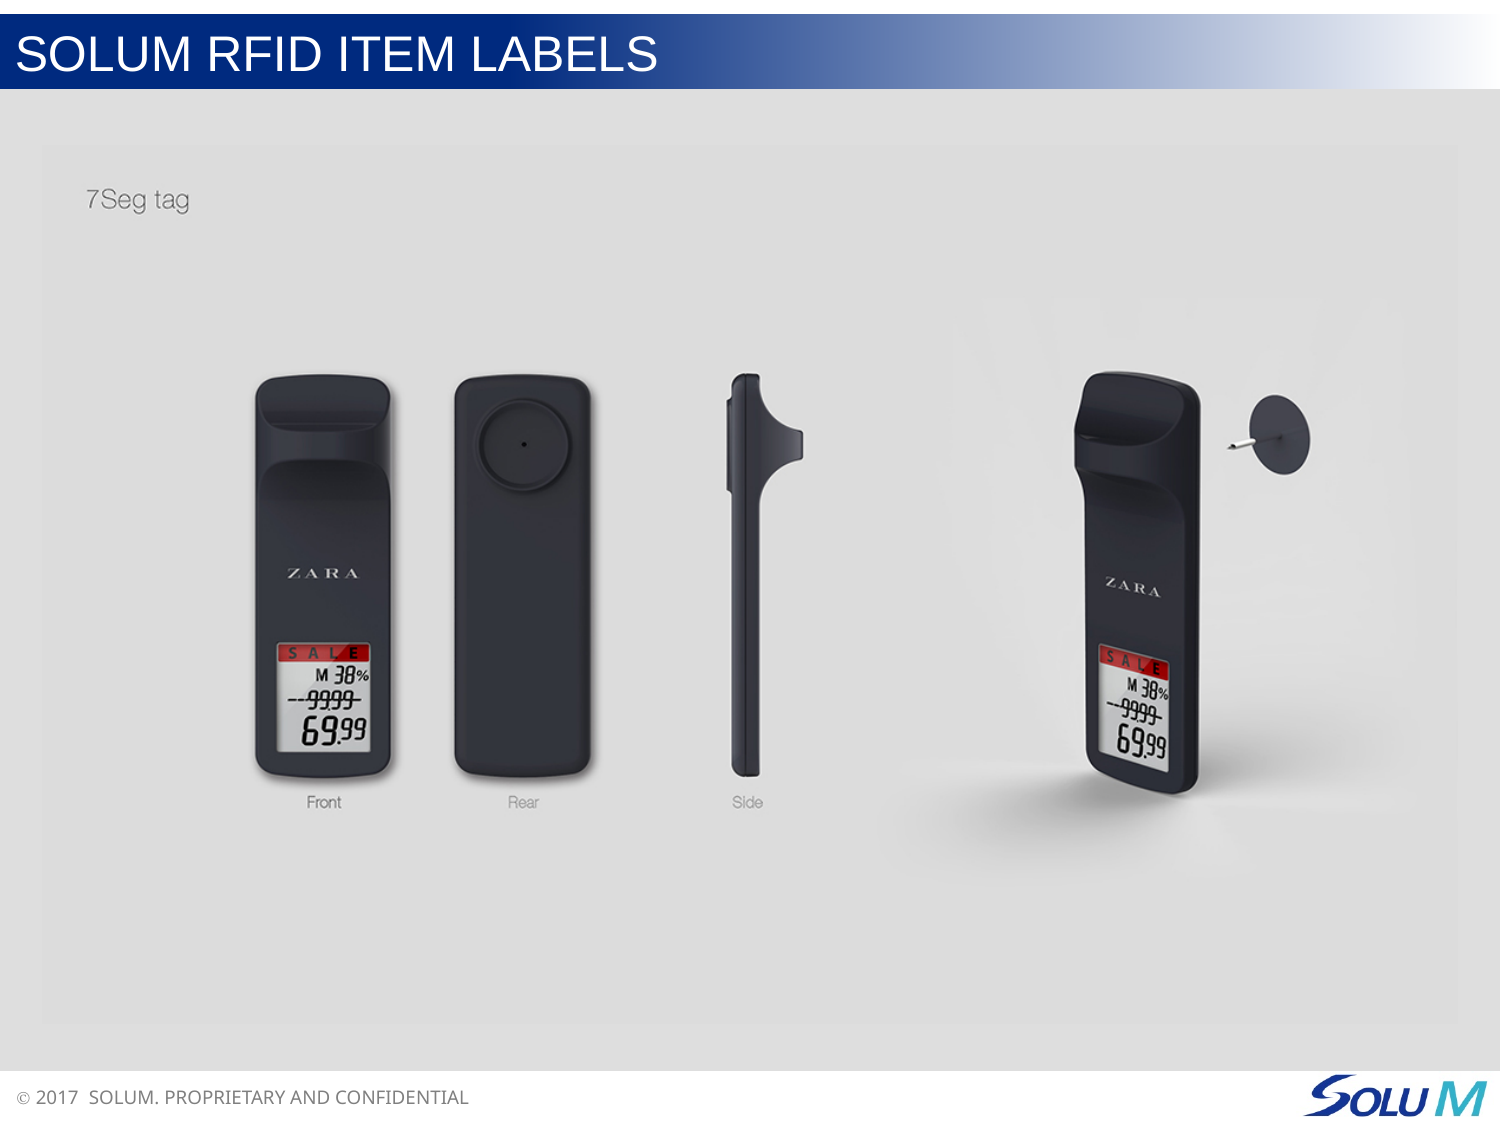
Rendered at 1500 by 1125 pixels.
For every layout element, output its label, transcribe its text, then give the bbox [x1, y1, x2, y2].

picture [0, 88, 1500, 1121]
text_box SOLUM RFID ITEM LABELS [0, 13, 1500, 88]
